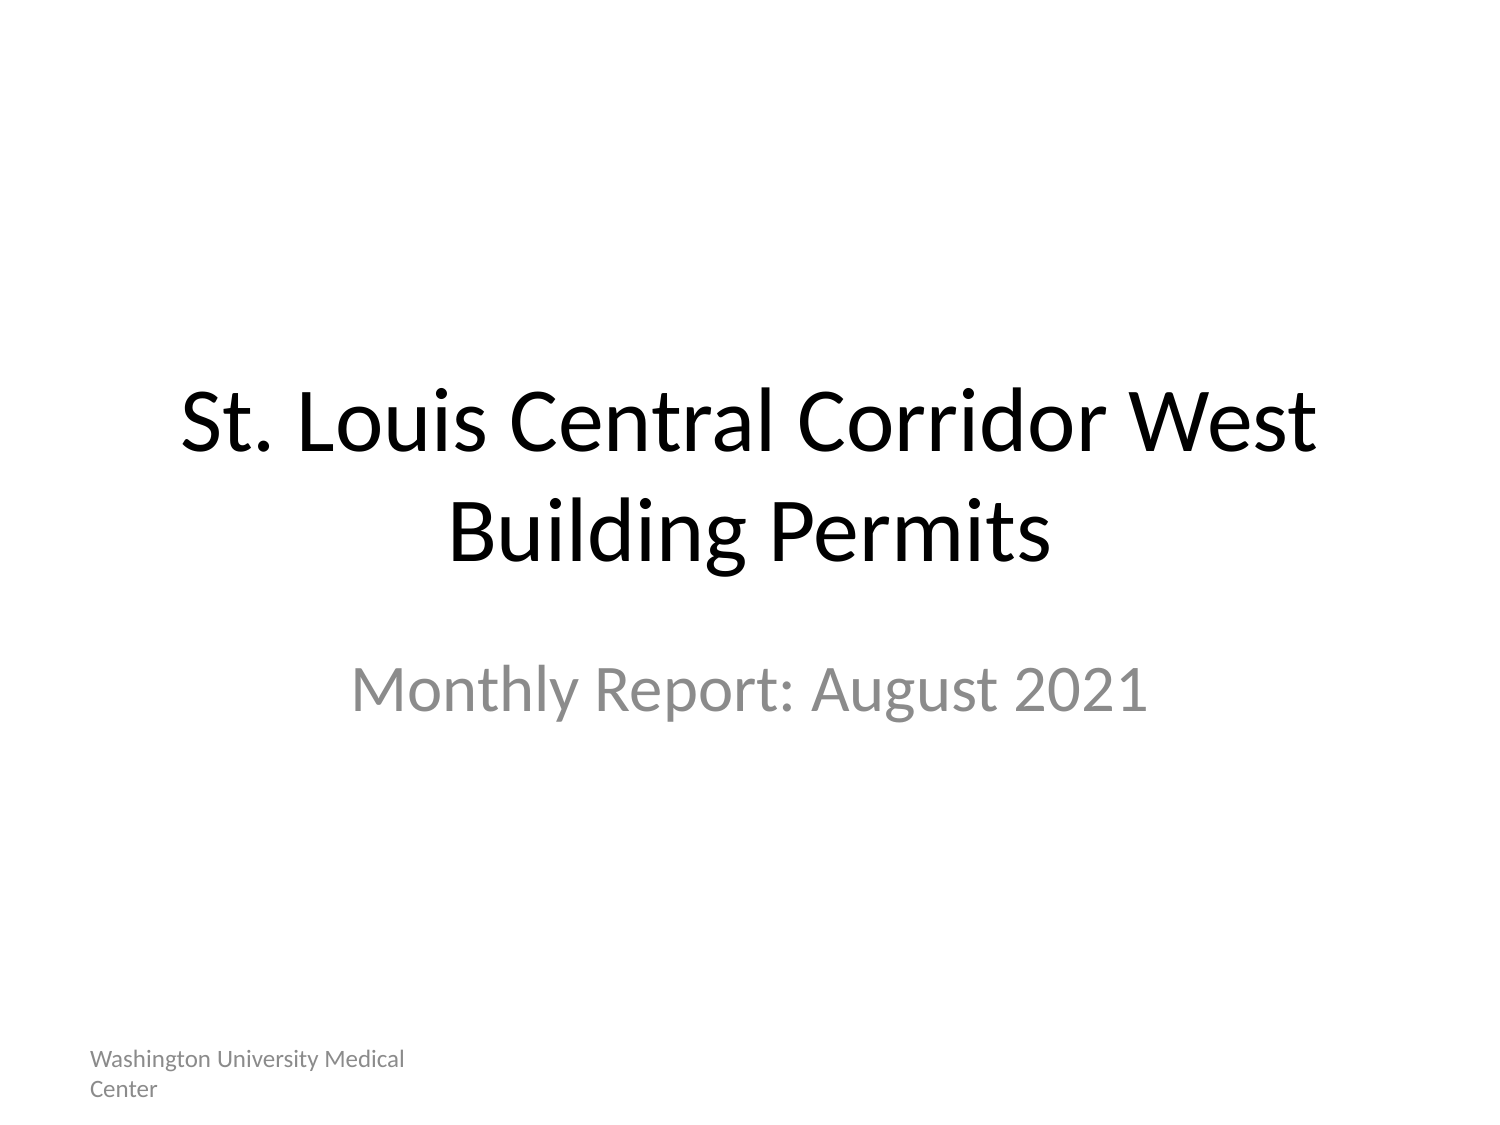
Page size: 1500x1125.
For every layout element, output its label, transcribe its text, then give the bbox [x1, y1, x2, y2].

subtitle Monthly Report: August 2021 [225, 637, 1275, 925]
slide_number Washington University Medical Center [75, 1042, 425, 1103]
title St. Louis Central Corridor West Building Permits [112, 349, 1388, 591]
